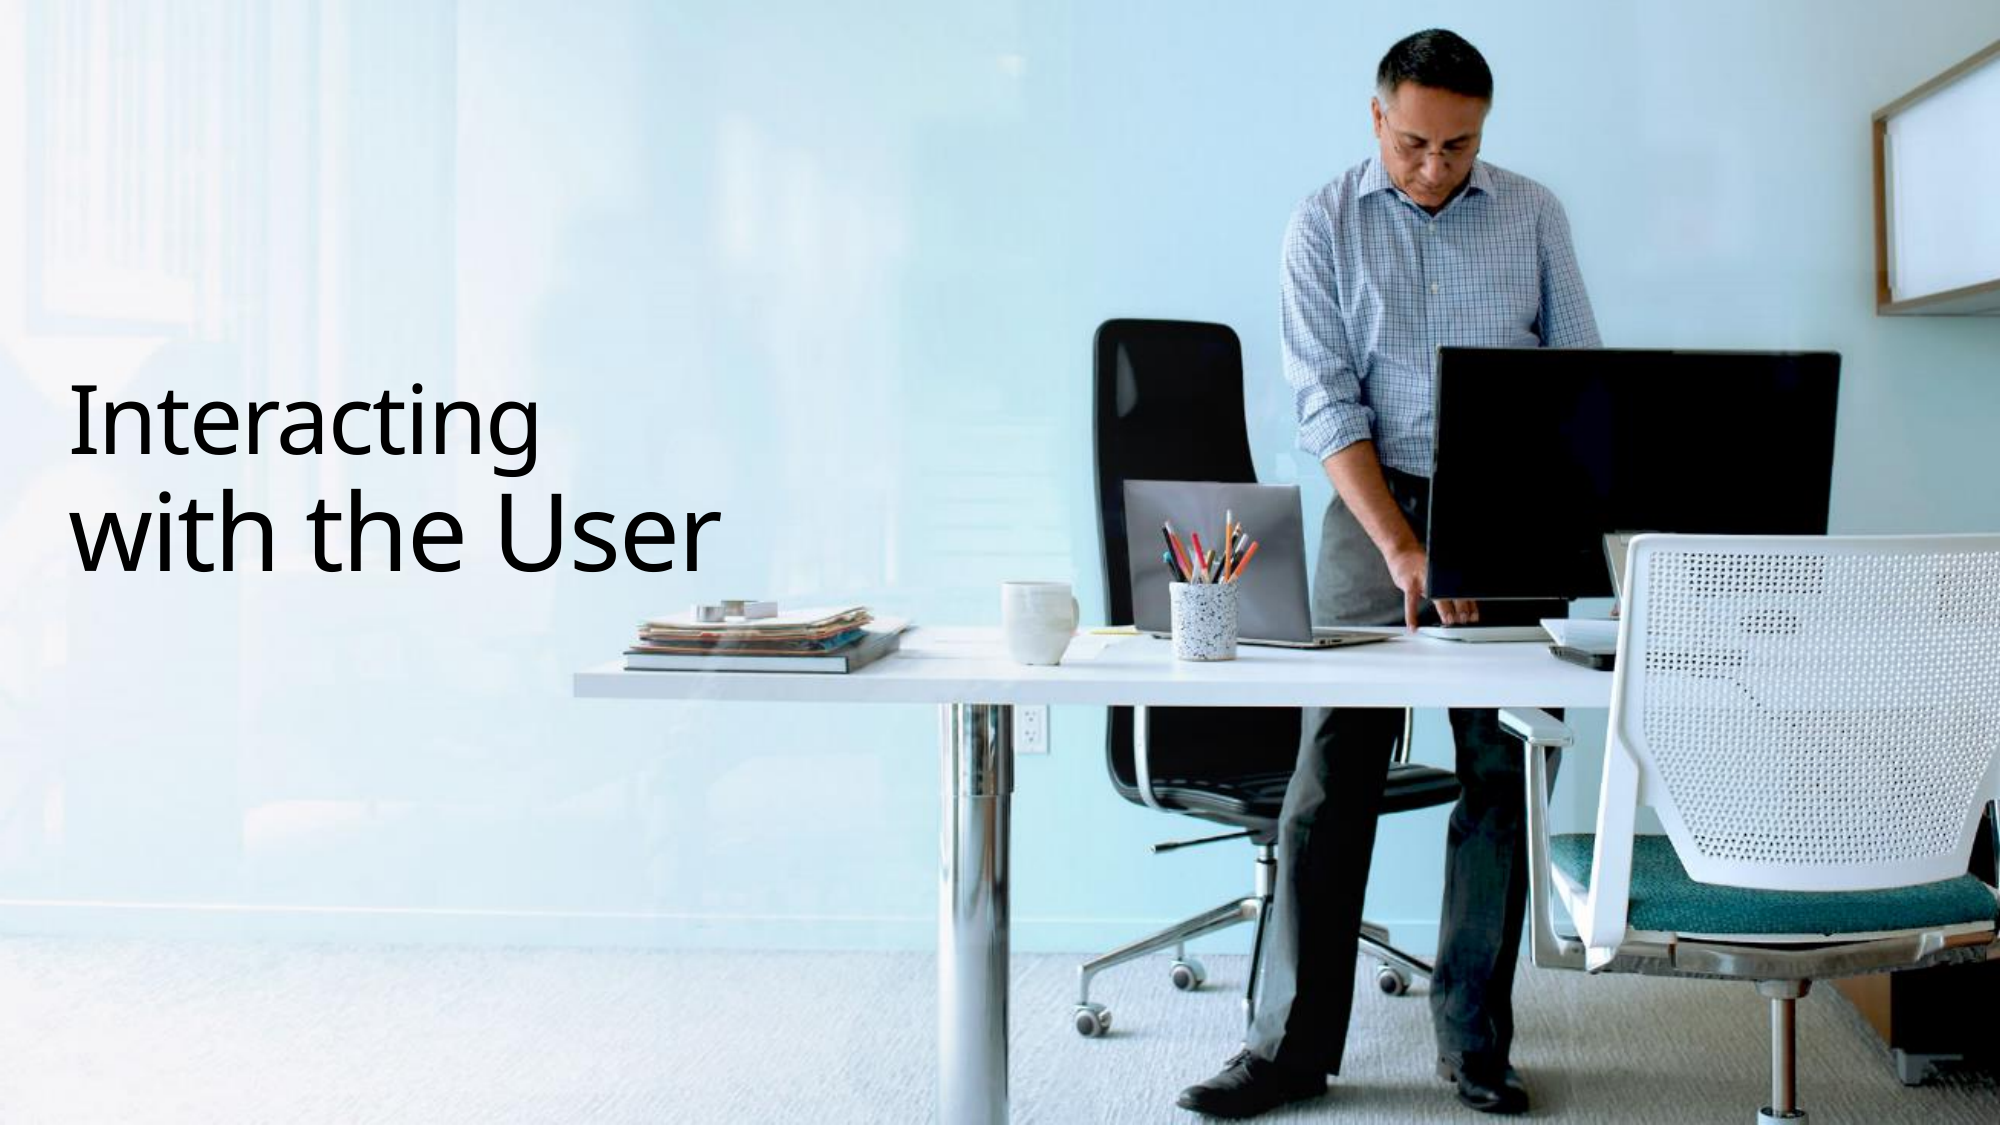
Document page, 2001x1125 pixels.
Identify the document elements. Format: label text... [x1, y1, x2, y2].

picture [0, 0, 2000, 1125]
title Interacting with the User [44, 345, 788, 490]
